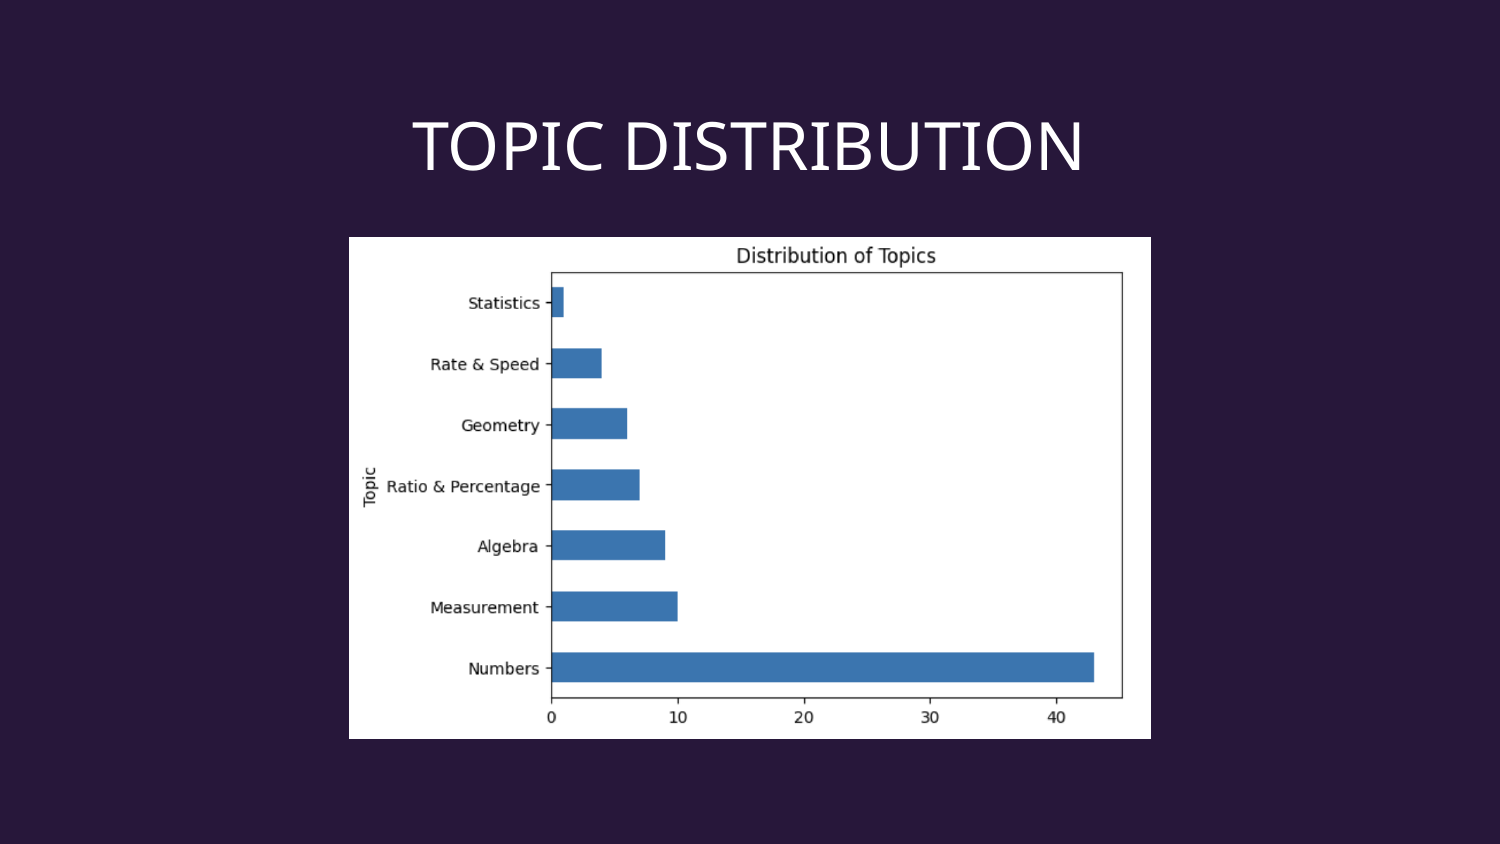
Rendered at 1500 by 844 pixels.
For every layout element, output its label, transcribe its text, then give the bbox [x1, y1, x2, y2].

picture [348, 237, 1152, 739]
title TOPIC DISTRIBUTION [118, 88, 1382, 260]
